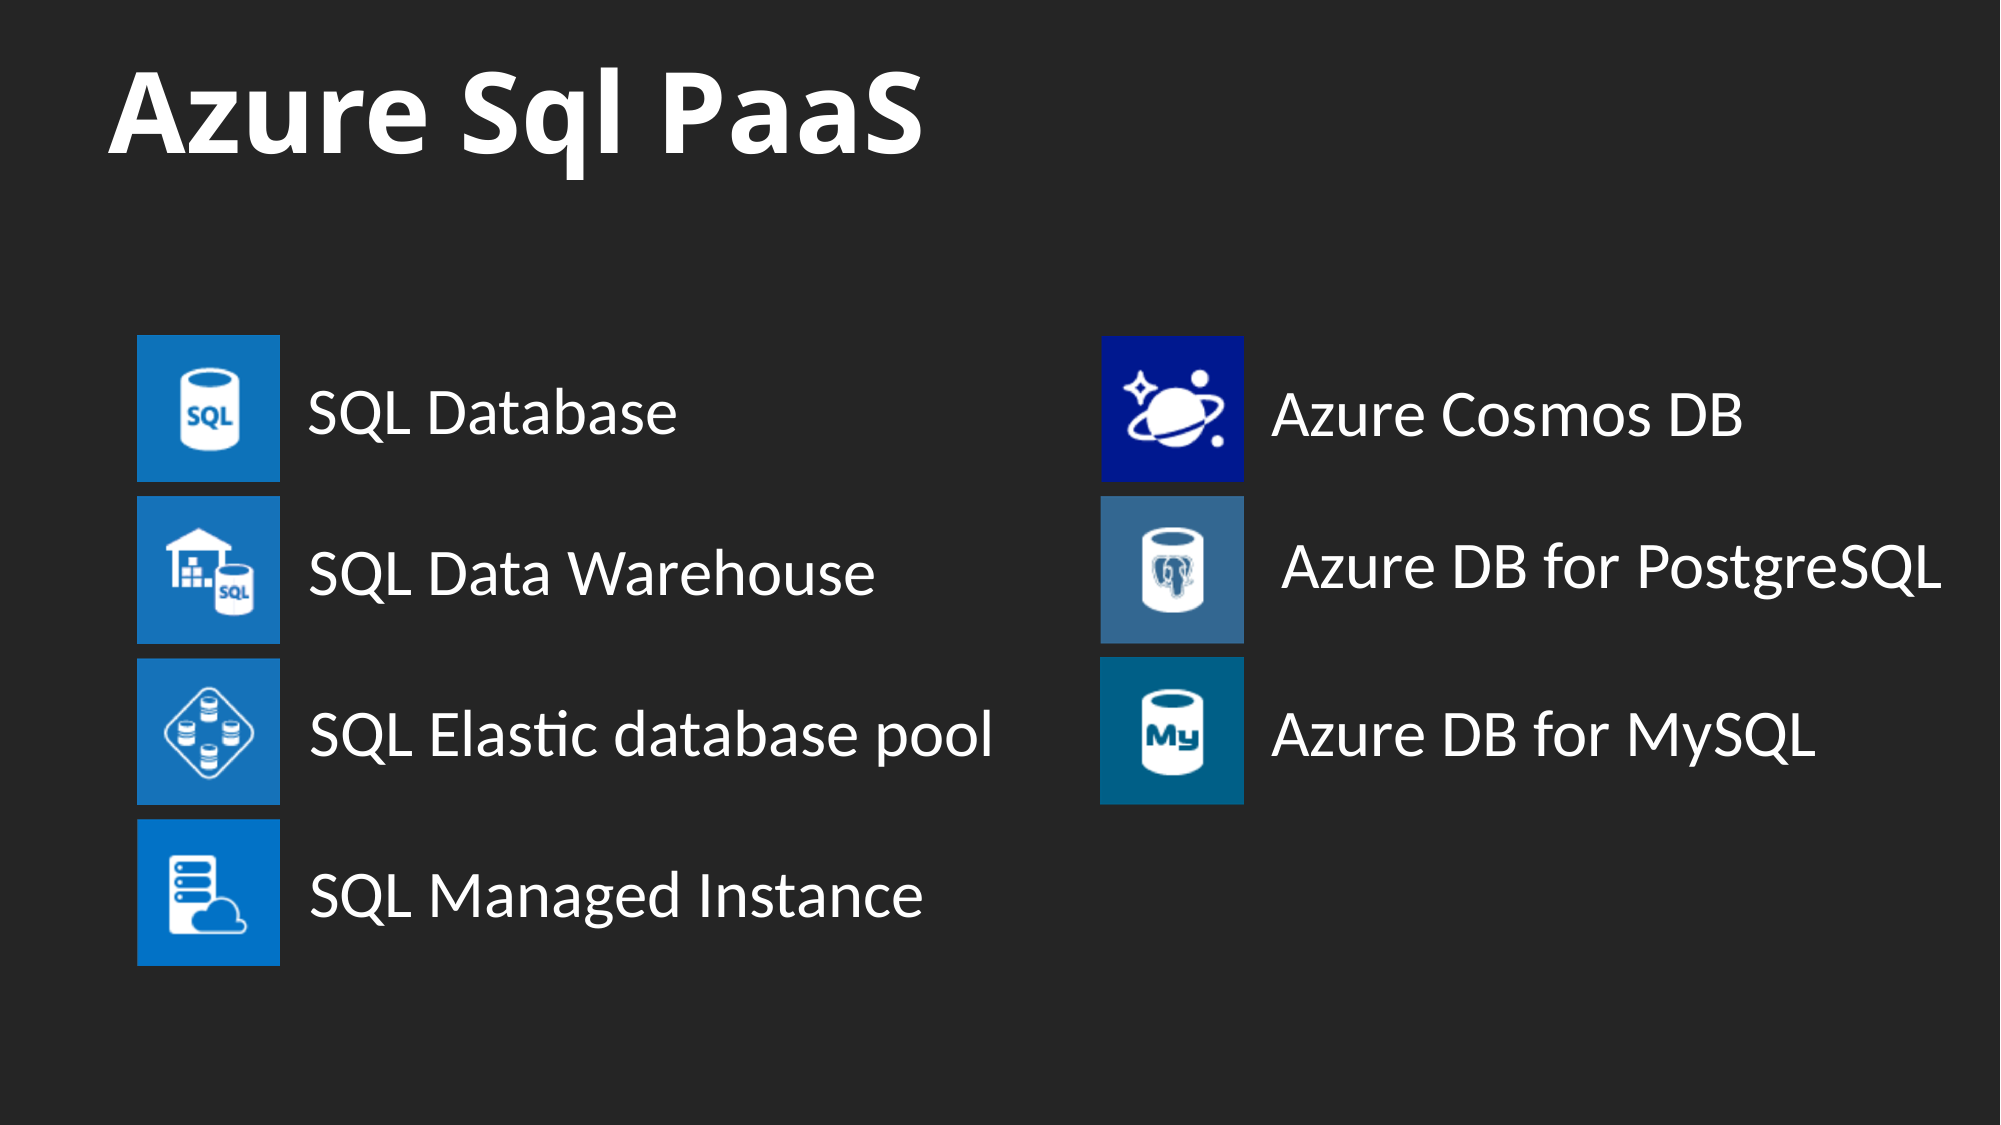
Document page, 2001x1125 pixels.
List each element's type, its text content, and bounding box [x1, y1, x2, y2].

picture [137, 658, 281, 805]
text_box SQL Data Warehouse [293, 521, 893, 617]
picture [137, 819, 281, 966]
picture [1100, 335, 1244, 482]
text_box Azure DB for PostgreSQL [1266, 514, 1959, 610]
picture [137, 496, 281, 644]
picture [1142, 689, 1203, 775]
text_box SQL Database [292, 360, 694, 456]
picture [137, 335, 281, 482]
text_box SQL Managed Instance [294, 843, 940, 939]
title Azure Sql PaaS [93, 43, 1906, 192]
text_box SQL Elastic database pool [294, 682, 1011, 778]
text_box Azure DB for MySQL [1256, 682, 1833, 778]
picture [1100, 496, 1244, 644]
text_box Azure Cosmos DB [1256, 362, 1760, 458]
